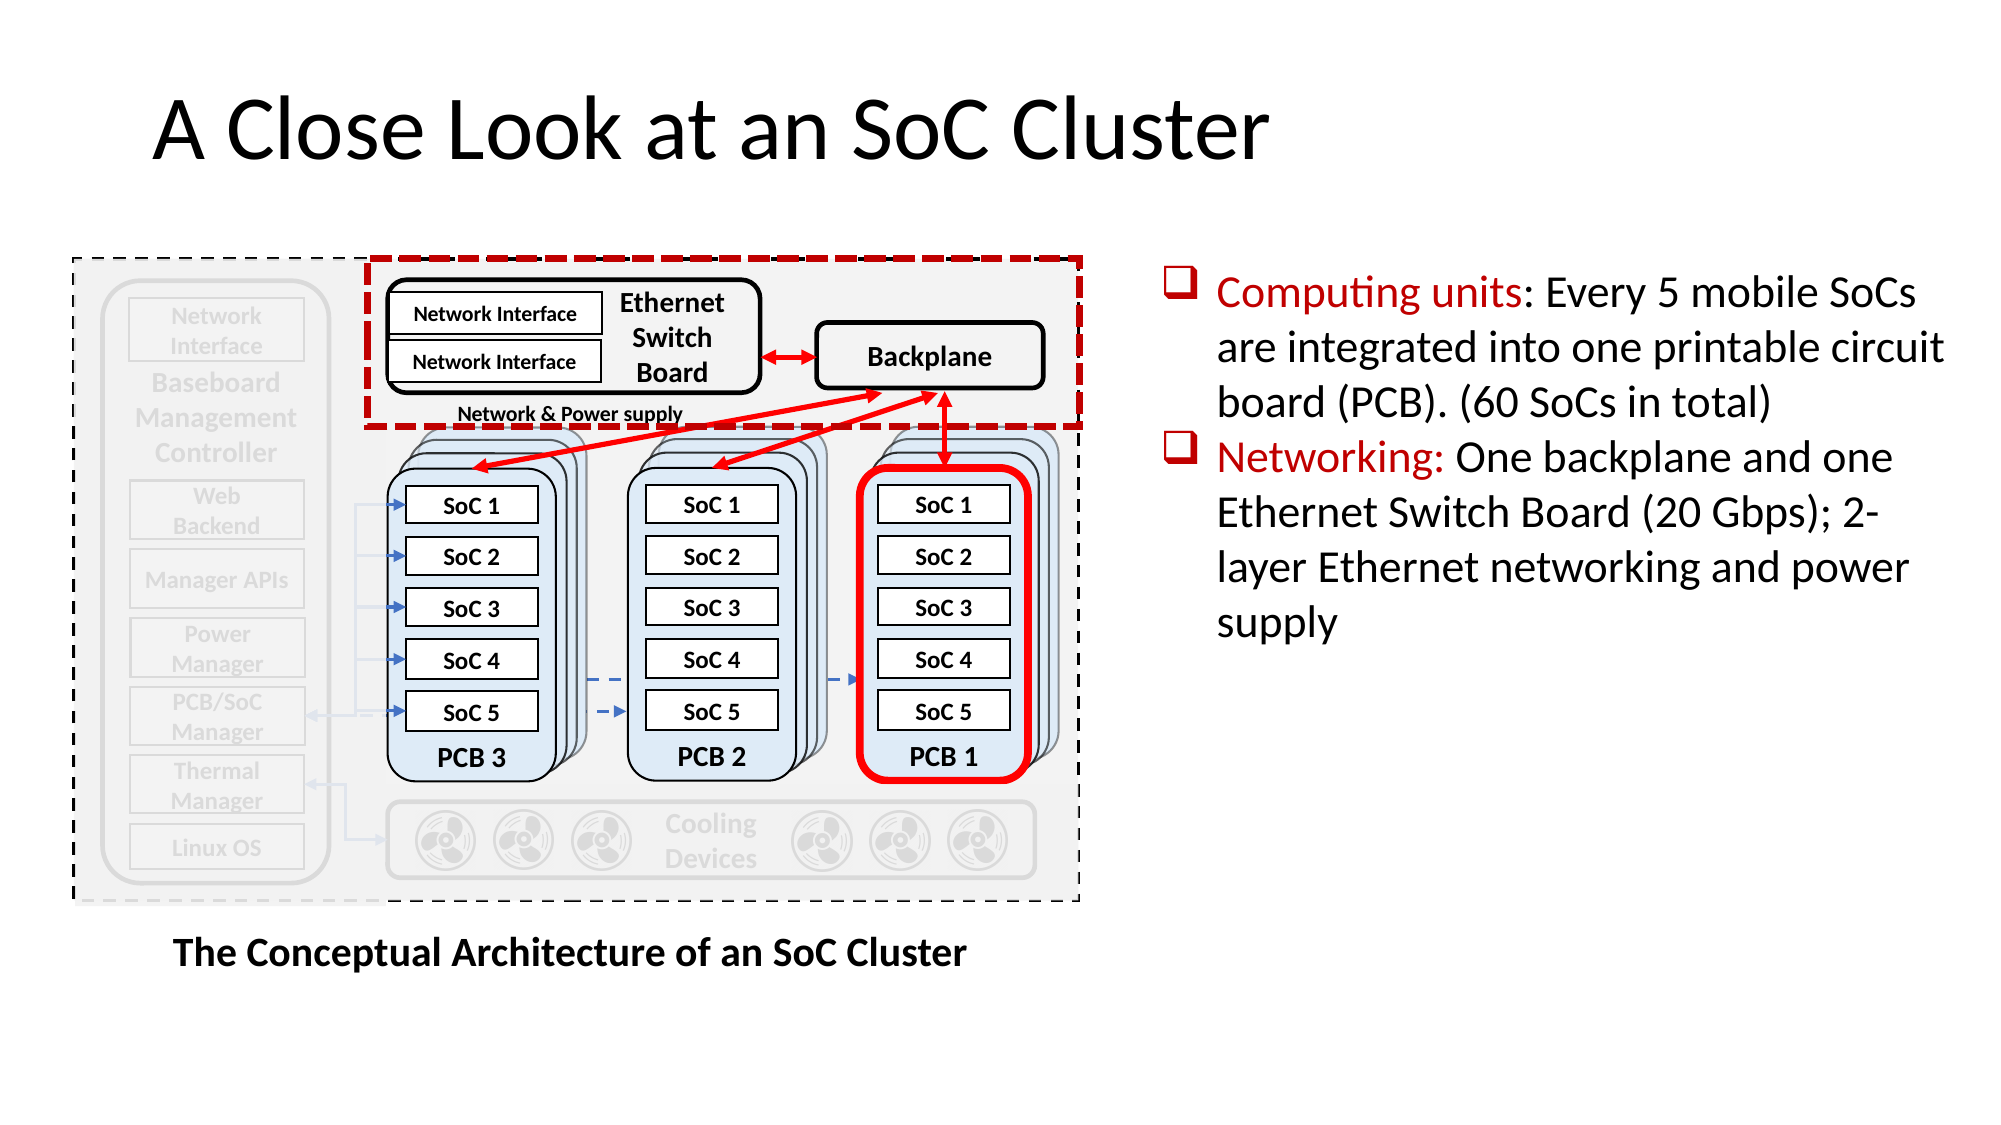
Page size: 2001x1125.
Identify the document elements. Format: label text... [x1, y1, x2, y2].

text_box [74, 901, 387, 907]
title A Close Look at an SoC Cluster [137, 59, 1863, 200]
text_box Computing units: Every 5 mobile SoCs are integrated into one printable circuit board (PCB). (60 SoCs in total) Networking: One backplane and one Ethernet Switch Board (20 Gbps); 2-layer Ethernet networking and power supply [1145, 254, 1980, 654]
text_box The Conceptual Architecture of an SoC Cluster [158, 917, 983, 982]
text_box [73, 258, 1079, 901]
